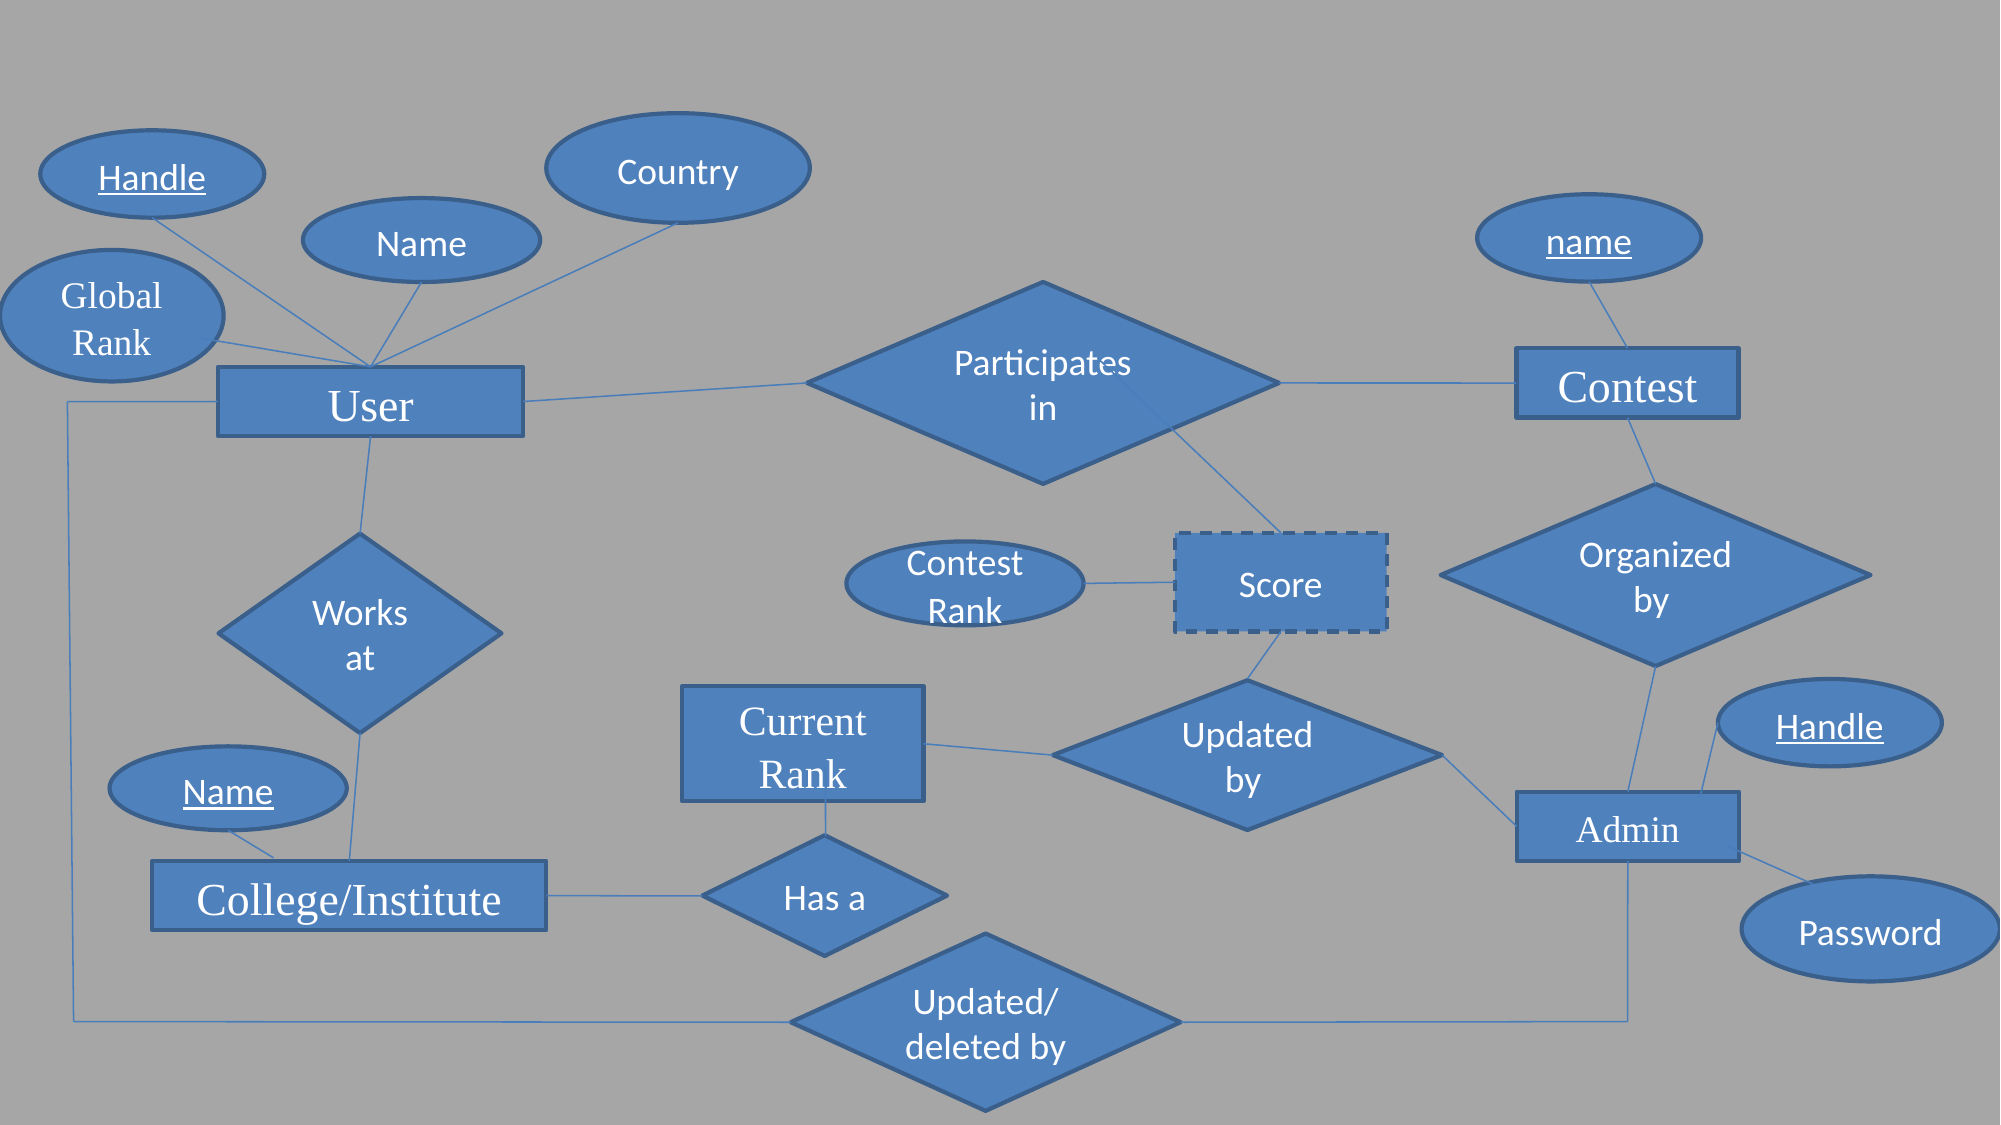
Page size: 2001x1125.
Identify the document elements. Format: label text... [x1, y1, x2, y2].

text_box Score [1174, 532, 1387, 632]
text_box User [217, 366, 524, 437]
text_box Has a [703, 835, 948, 956]
text_box Name [302, 198, 541, 282]
text_box Global Rank [0, 249, 224, 382]
text_box Contest [1516, 348, 1739, 418]
text_box Contest Rank [846, 541, 1084, 626]
text_box [60, 113, 1942, 1074]
text_box Updated by [1053, 680, 1442, 831]
text_box Organized by [1440, 484, 1871, 666]
text_box Country [546, 113, 810, 223]
text_box College/Institute [152, 861, 547, 931]
text_box Handle [40, 130, 265, 218]
text_box Admin [1516, 791, 1739, 861]
text_box Updated/deleted by [791, 933, 1181, 1111]
text_box name [1477, 194, 1702, 282]
text_box Handle [1717, 678, 1942, 767]
text_box Works at [218, 533, 502, 734]
text_box Name [109, 746, 347, 831]
text_box Password [1741, 876, 2000, 982]
text_box Participates in [807, 281, 1279, 484]
text_box Current Rank [682, 686, 924, 802]
